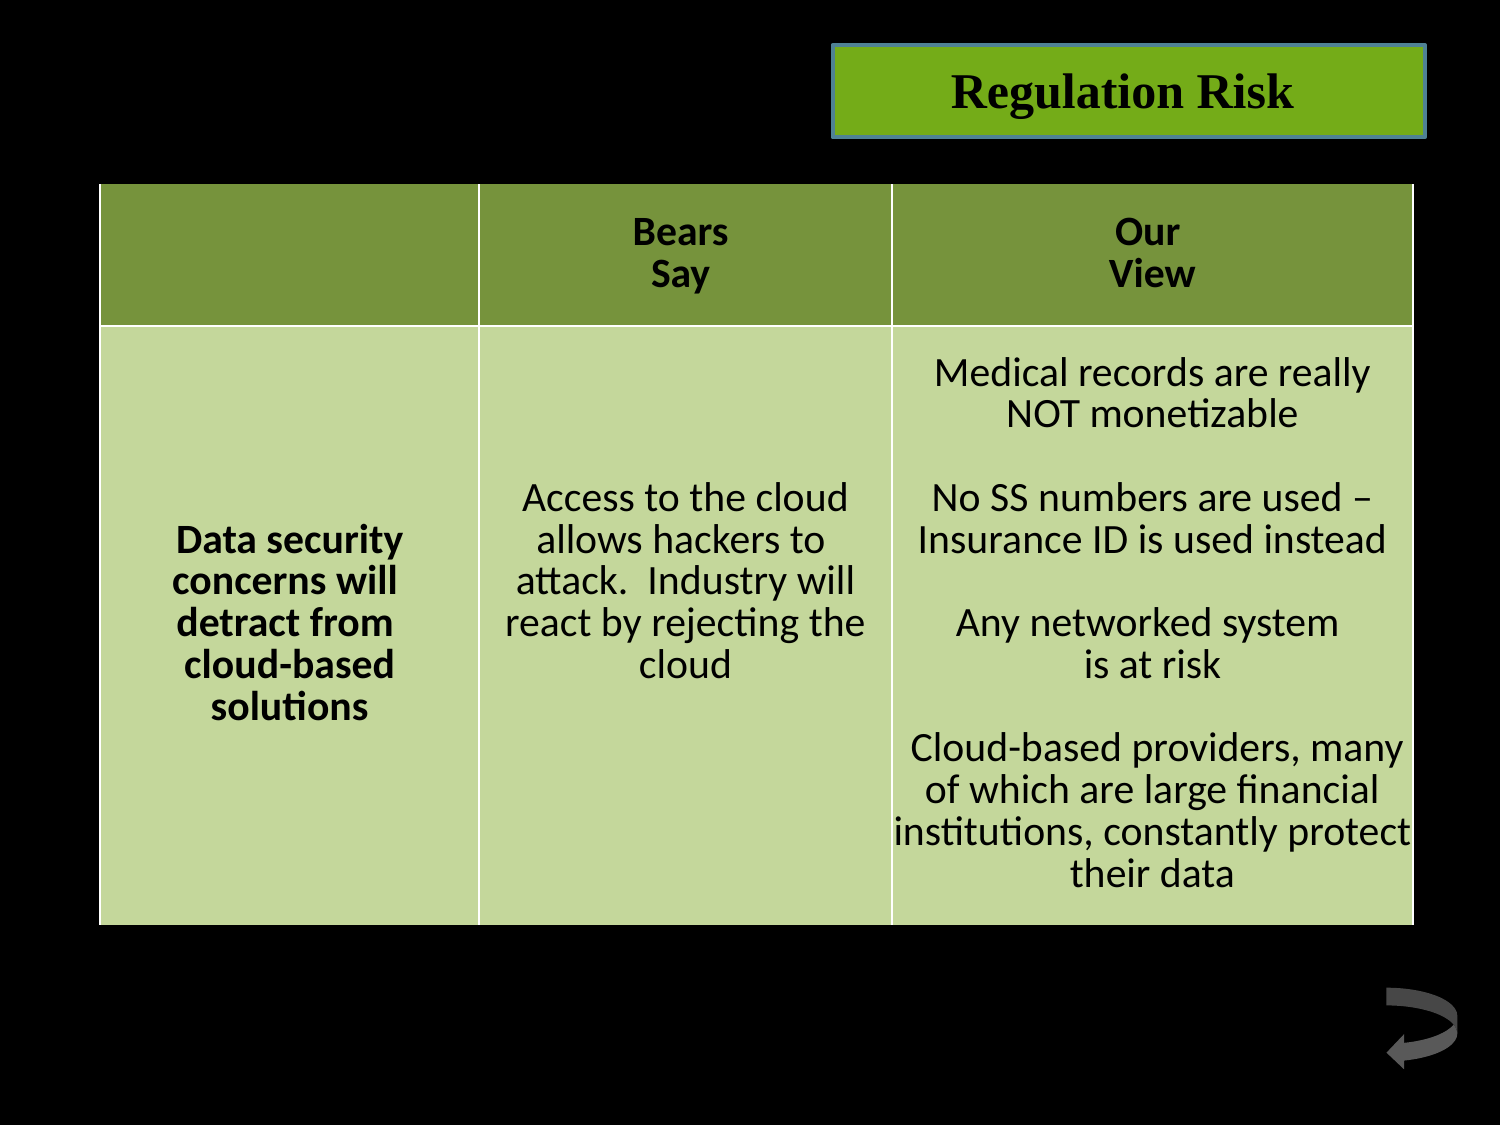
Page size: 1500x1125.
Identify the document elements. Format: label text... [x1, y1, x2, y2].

text_box Regulation Risk [831, 43, 1427, 139]
table_cell Medical records are really NOT monetizable No SS numbers are used – Insurance ID is used instead Any networked system is at risk Cloud-based providers, many of which are large financial institutions, constantly protect their data [893, 327, 1412, 925]
table_header [101, 184, 478, 325]
text_box [1384, 985, 1460, 1072]
table_header Bears Say [480, 184, 891, 325]
table_header Our View [893, 184, 1412, 325]
table_cell Access to the cloud allows hackers to attack. Industry will react by rejecting the cloud [480, 327, 891, 925]
table_cell Data security concerns will detract from cloud-based solutions [101, 327, 478, 925]
